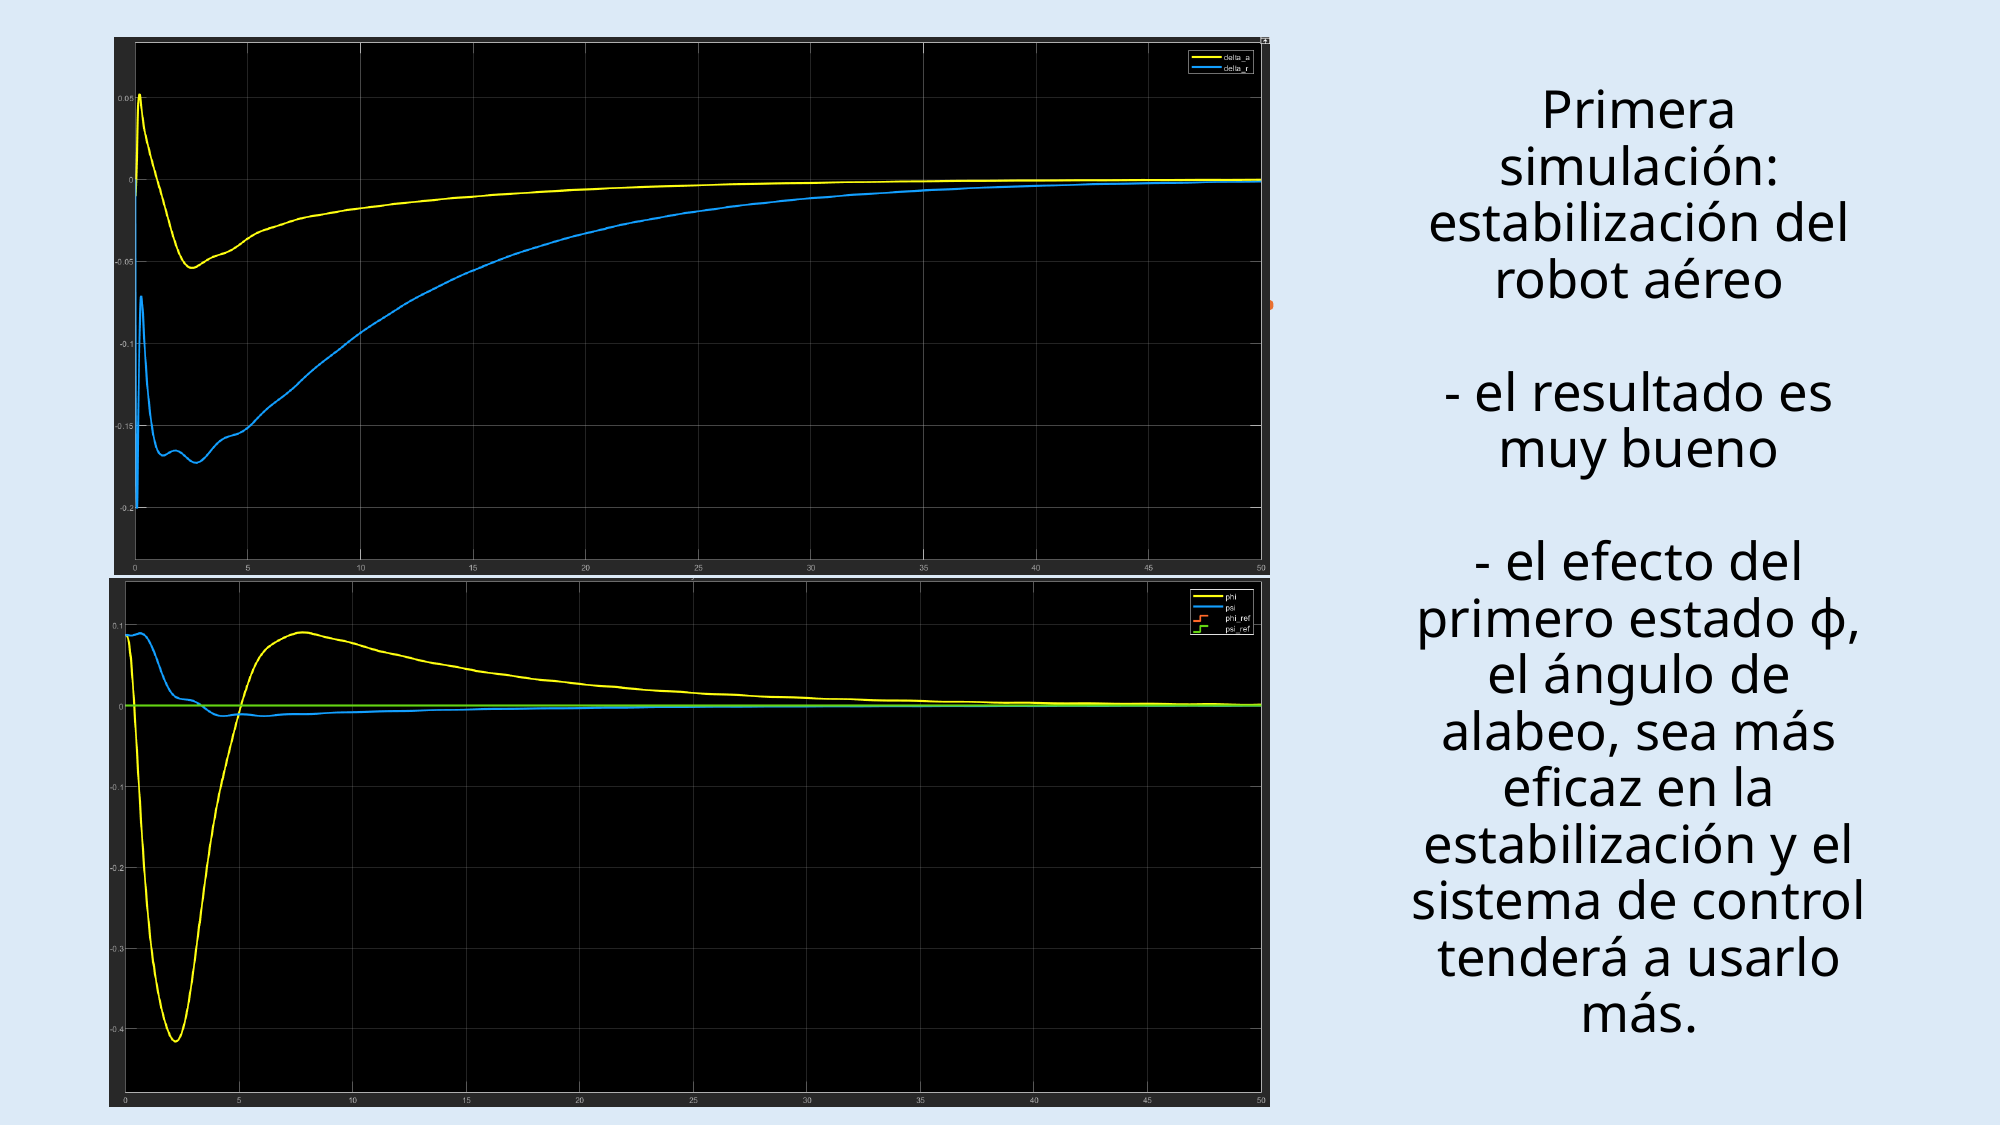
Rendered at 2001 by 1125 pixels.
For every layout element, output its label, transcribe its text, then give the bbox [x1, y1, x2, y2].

title Primera simulación: estabilización del robot aéreo - el resultado es muy bueno - el efecto del primero estado ϕ, el ángulo de alabeo, sea más eficaz en la estabilización y el sistema de control tenderá a usarlo más. [1384, 75, 1895, 1053]
picture [108, 578, 1271, 1108]
text_box [0, 0, 2000, 1125]
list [113, 36, 1271, 576]
